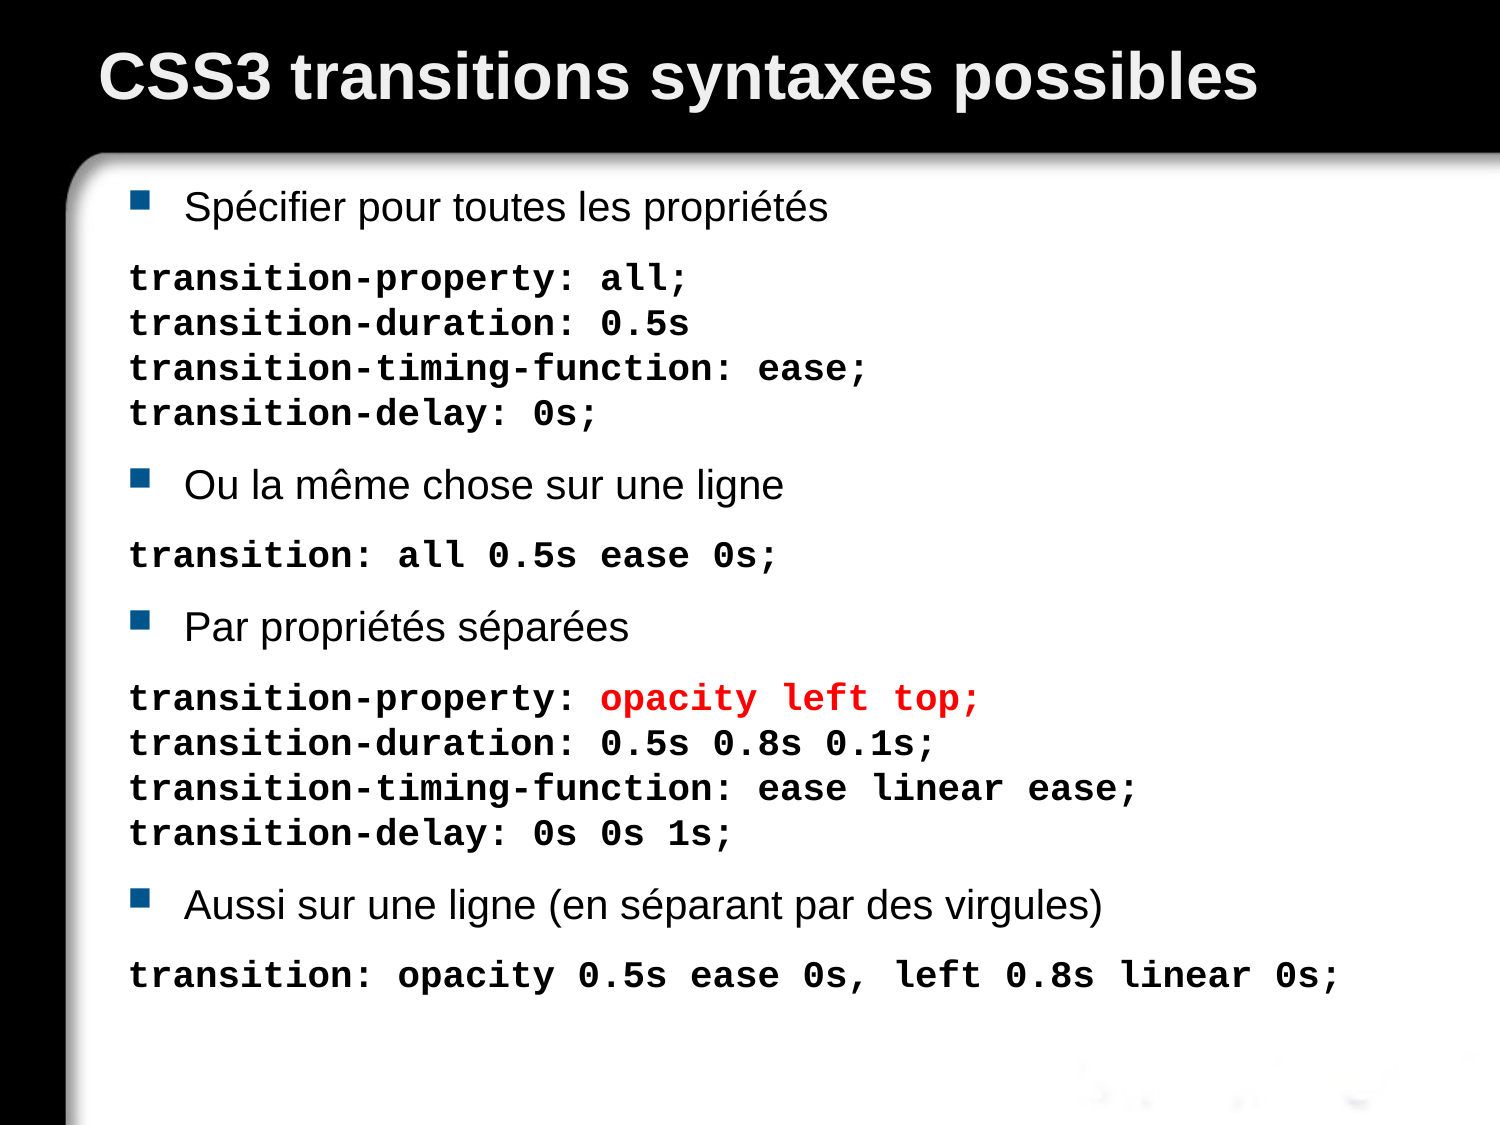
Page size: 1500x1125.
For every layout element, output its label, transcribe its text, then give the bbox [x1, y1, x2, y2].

picture [0, 0, 1500, 1125]
list Spécifier pour toutes les propriétés transition-property: all; transition-duration: 0.5s transition-timing-function: ease; transition-delay: 0s; Ou la même chose sur une ligne transition: all 0.5s ease 0s; Par propriétés séparées transition-property: opacity left top; transition-duration: 0.5s 0.8s 0.1s; transition-timing-function: ease linear ease; transition-delay: 0s 0s 1s; Aussi sur une ligne (en séparant par des virgules) transition: opacity 0.5s ease 0s, left 0.8s linear 0s; [112, 172, 1471, 1083]
title CSS3 transitions syntaxes possibles [83, 28, 1472, 117]
